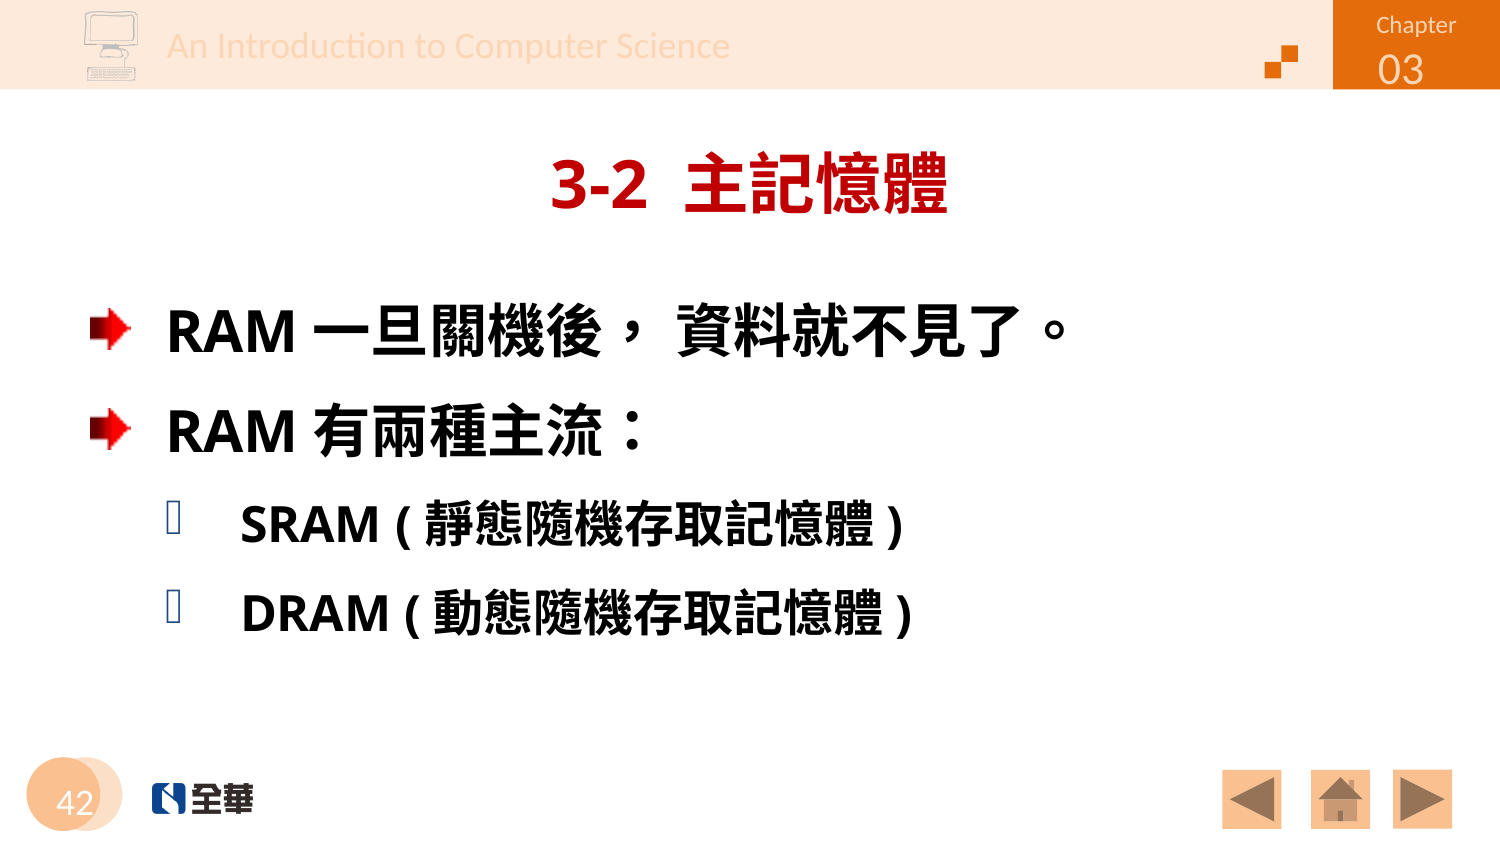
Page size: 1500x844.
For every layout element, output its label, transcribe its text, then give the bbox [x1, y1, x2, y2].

title 3-2 主記憶體 [75, 119, 1425, 245]
picture [84, 11, 138, 81]
picture [90, 408, 131, 450]
picture [90, 308, 131, 350]
picture [152, 783, 253, 814]
list RAM一旦關機後， 資料就不見了。 RAM有兩種主流： SRAM (靜態隨機存取記憶體) DRAM (動態隨機存取記憶體) [75, 272, 1425, 754]
